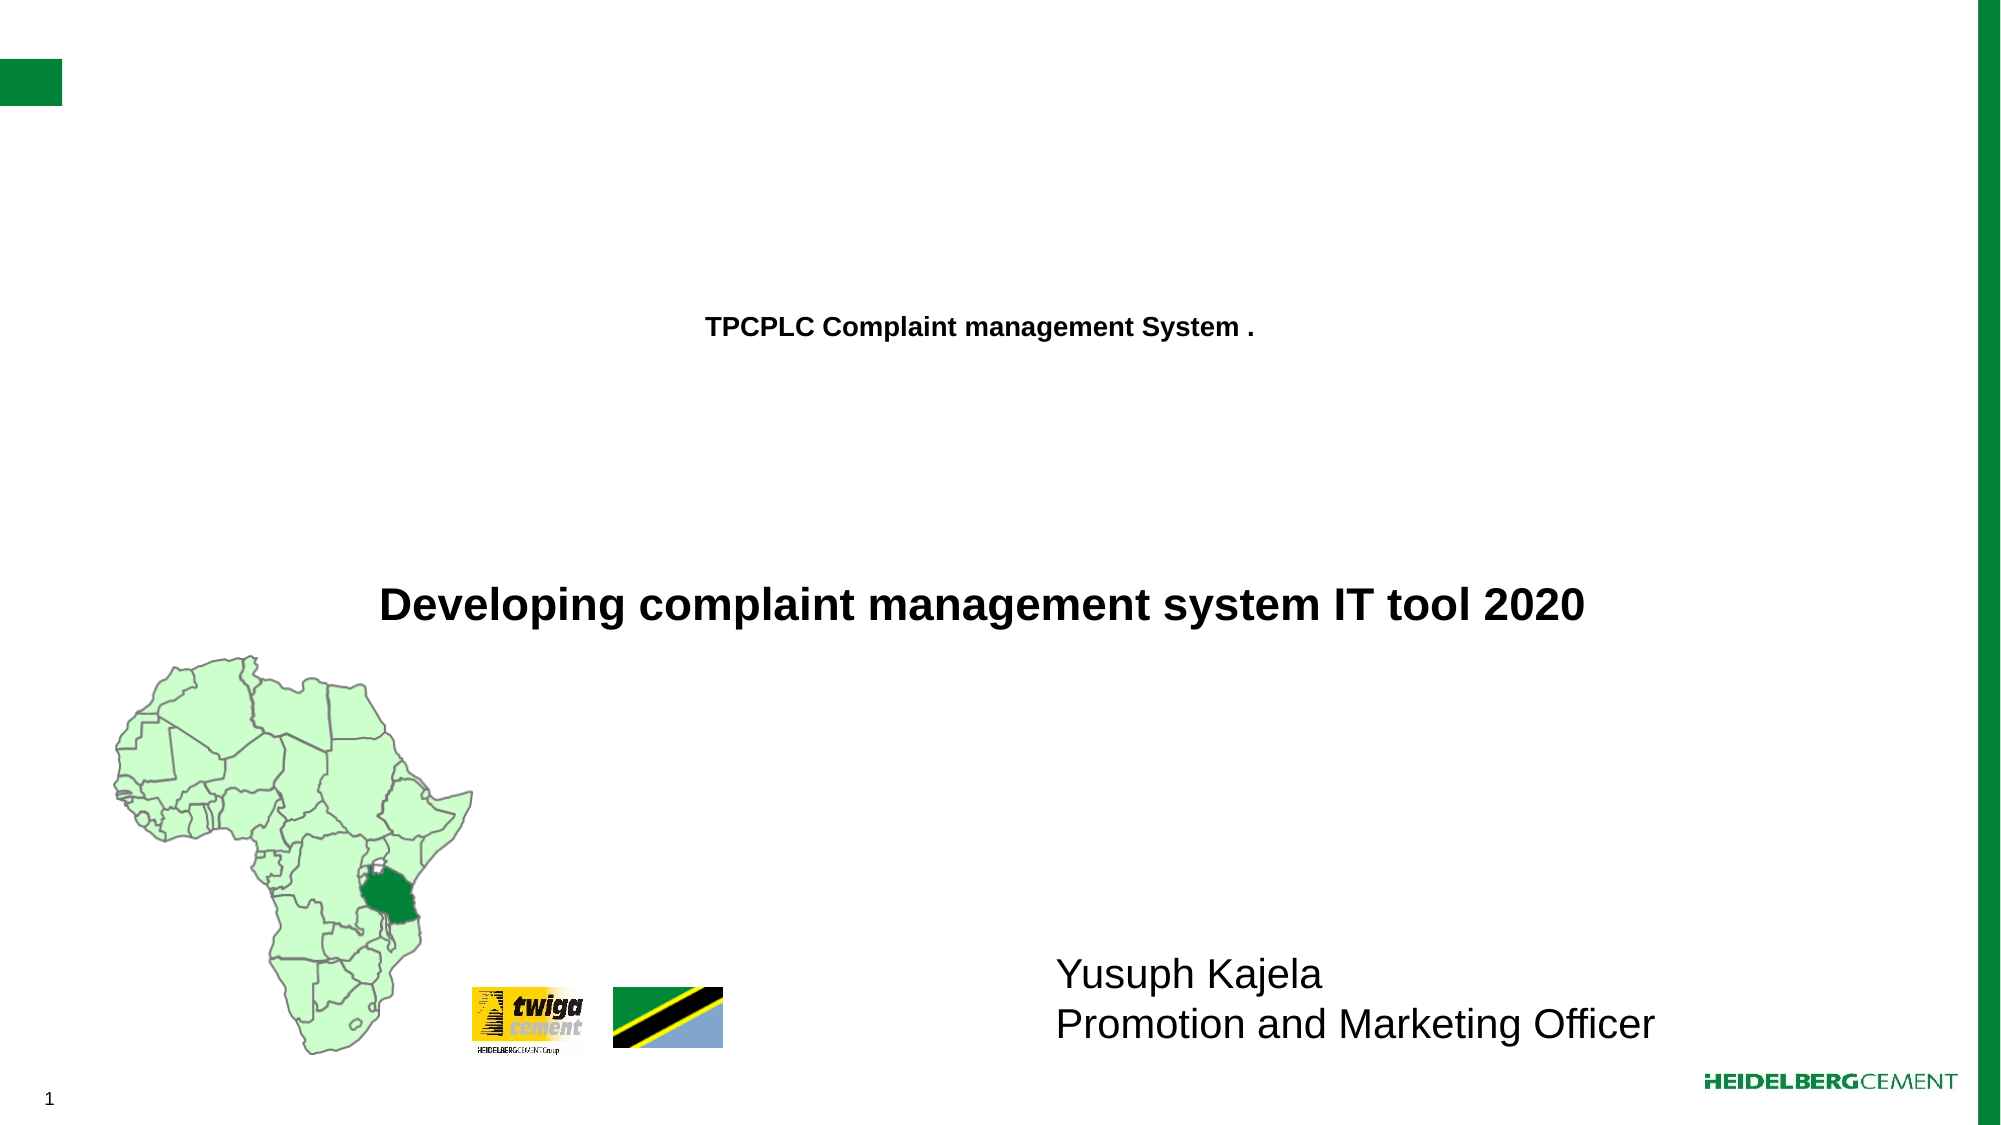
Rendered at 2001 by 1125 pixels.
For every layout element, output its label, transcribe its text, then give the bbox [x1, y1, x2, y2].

subtitle Developing complaint management system IT tool 2020 [59, 567, 1907, 656]
text_box Yusuph Kajela Promotion and Marketing Officer [1049, 941, 1662, 1054]
picture [113, 655, 584, 1055]
picture [1705, 1073, 1958, 1094]
picture [613, 987, 723, 1049]
title TPCPLC Complaint management System . [58, 202, 1903, 382]
